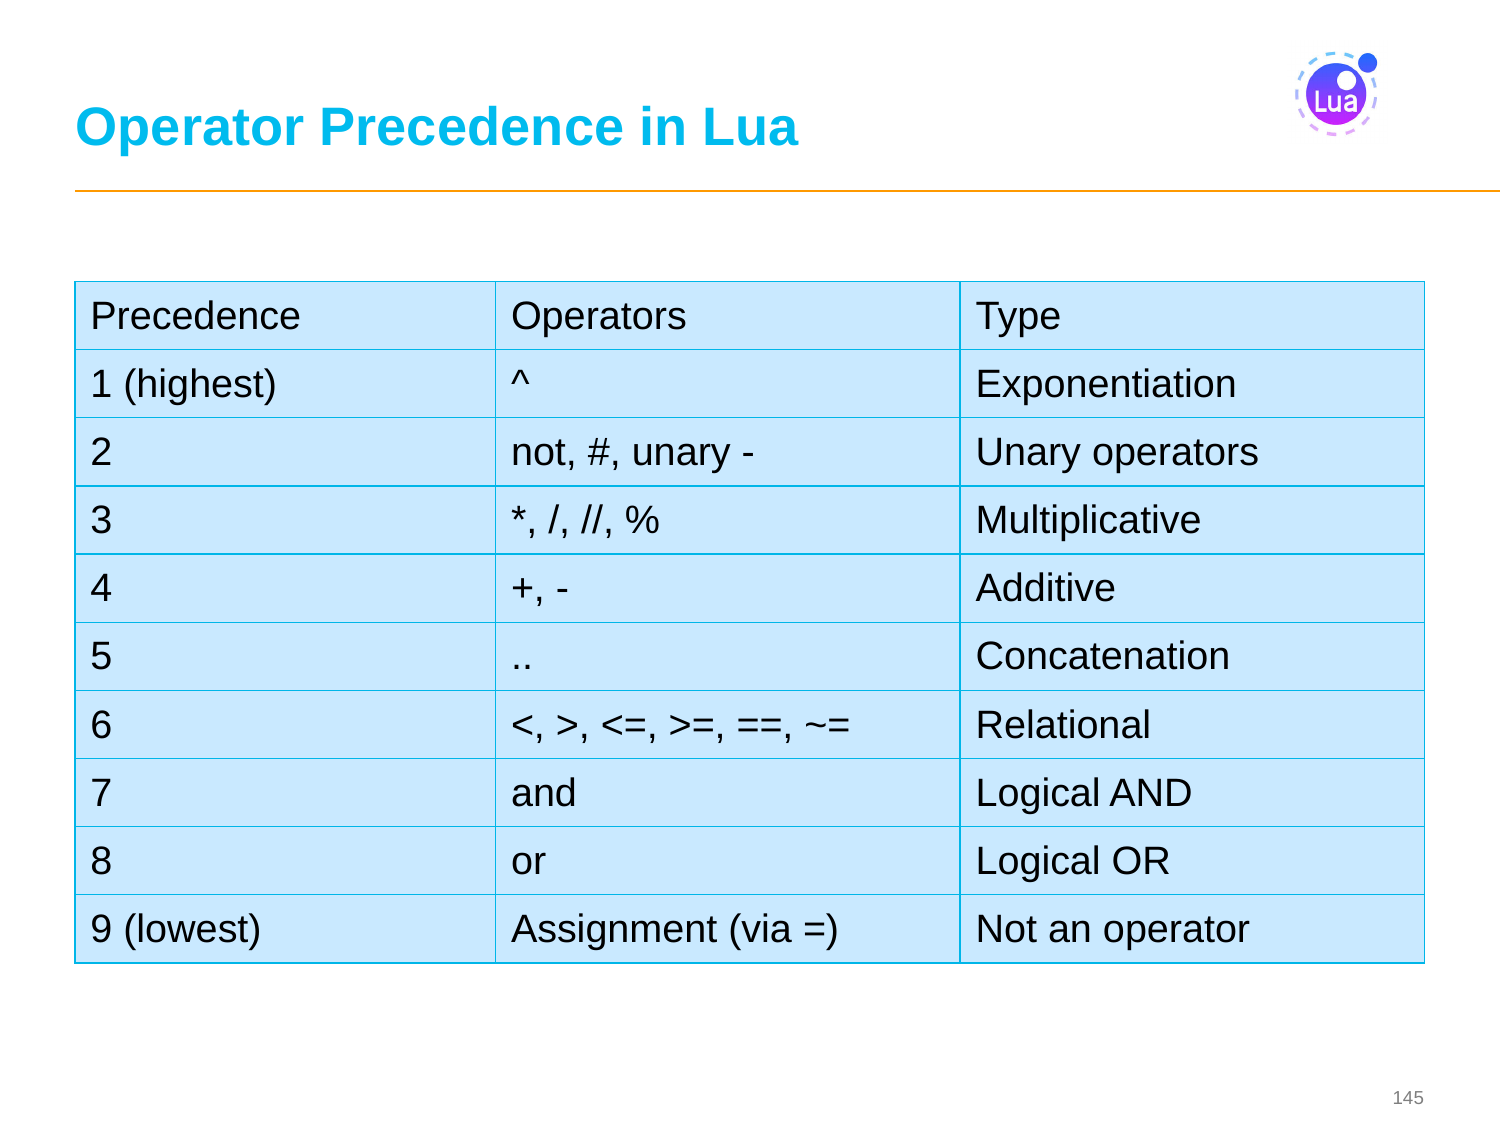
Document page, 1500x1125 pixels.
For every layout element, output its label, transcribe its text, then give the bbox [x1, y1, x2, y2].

table_cell or [496, 827, 959, 894]
table_cell Relational [961, 691, 1424, 758]
table_cell Not an operator [961, 895, 1424, 962]
table_cell Additive [961, 555, 1424, 622]
table_cell 4 [76, 555, 495, 622]
table_cell Logical AND [961, 759, 1424, 826]
table_cell 7 [76, 759, 495, 826]
table_cell <, >, <=, >=, ==, ~= [496, 691, 959, 758]
table_cell 5 [76, 623, 495, 690]
table_cell and [496, 759, 959, 826]
table_cell +, - [496, 555, 959, 622]
table_cell Unary operators [961, 418, 1424, 485]
title Operator Precedence in Lua [75, 27, 1422, 157]
table_header Operators [496, 282, 959, 349]
table_cell ^ [496, 350, 959, 417]
table_cell 3 [76, 487, 495, 553]
table_cell 8 [76, 827, 495, 894]
table_cell Exponentiation [961, 350, 1424, 417]
table_cell 6 [76, 691, 495, 758]
table_cell Logical OR [961, 827, 1424, 894]
table_cell Assignment (via =) [496, 895, 959, 962]
table_header Precedence [76, 282, 495, 349]
table_cell 1 (highest) [76, 350, 495, 417]
table_cell Multiplicative [961, 487, 1424, 553]
table_cell 2 [76, 418, 495, 485]
table_header Type [961, 282, 1424, 349]
table_cell *, /, //, % [496, 487, 959, 553]
table_cell .. [496, 623, 959, 690]
table_cell not, #, unary - [496, 418, 959, 485]
table_cell 9 (lowest) [76, 895, 495, 962]
table_cell Concatenation [961, 623, 1424, 690]
